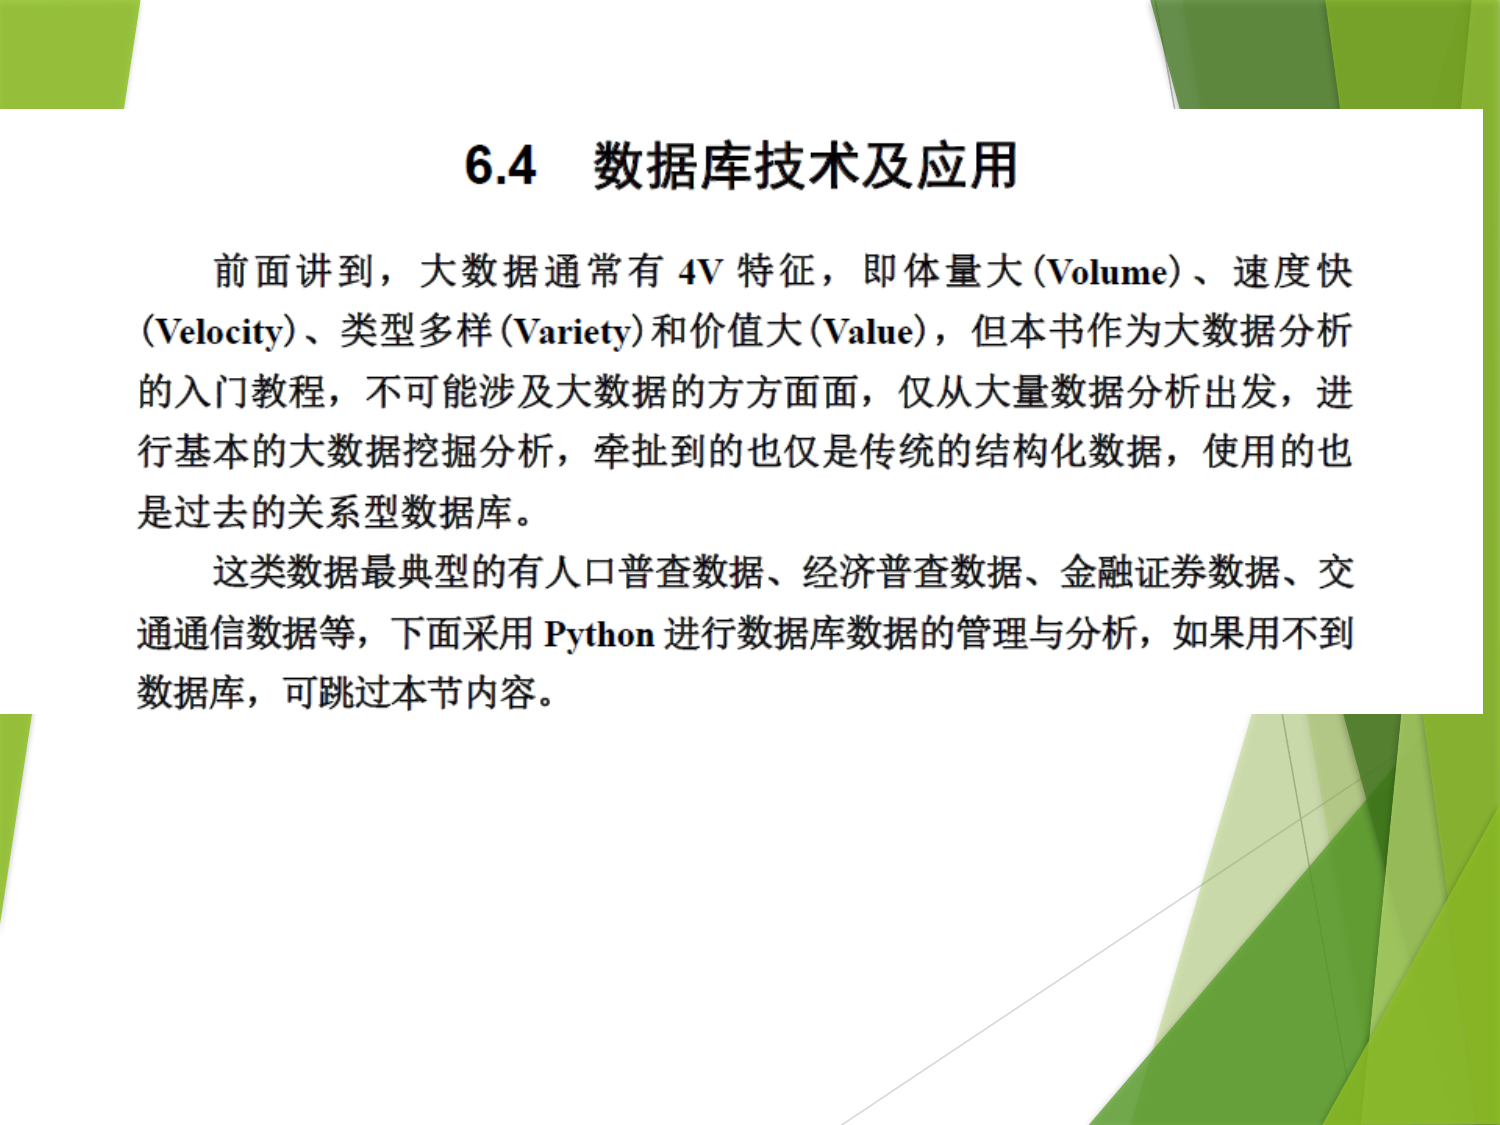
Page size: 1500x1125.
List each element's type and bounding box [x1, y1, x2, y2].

picture [0, 109, 1484, 714]
